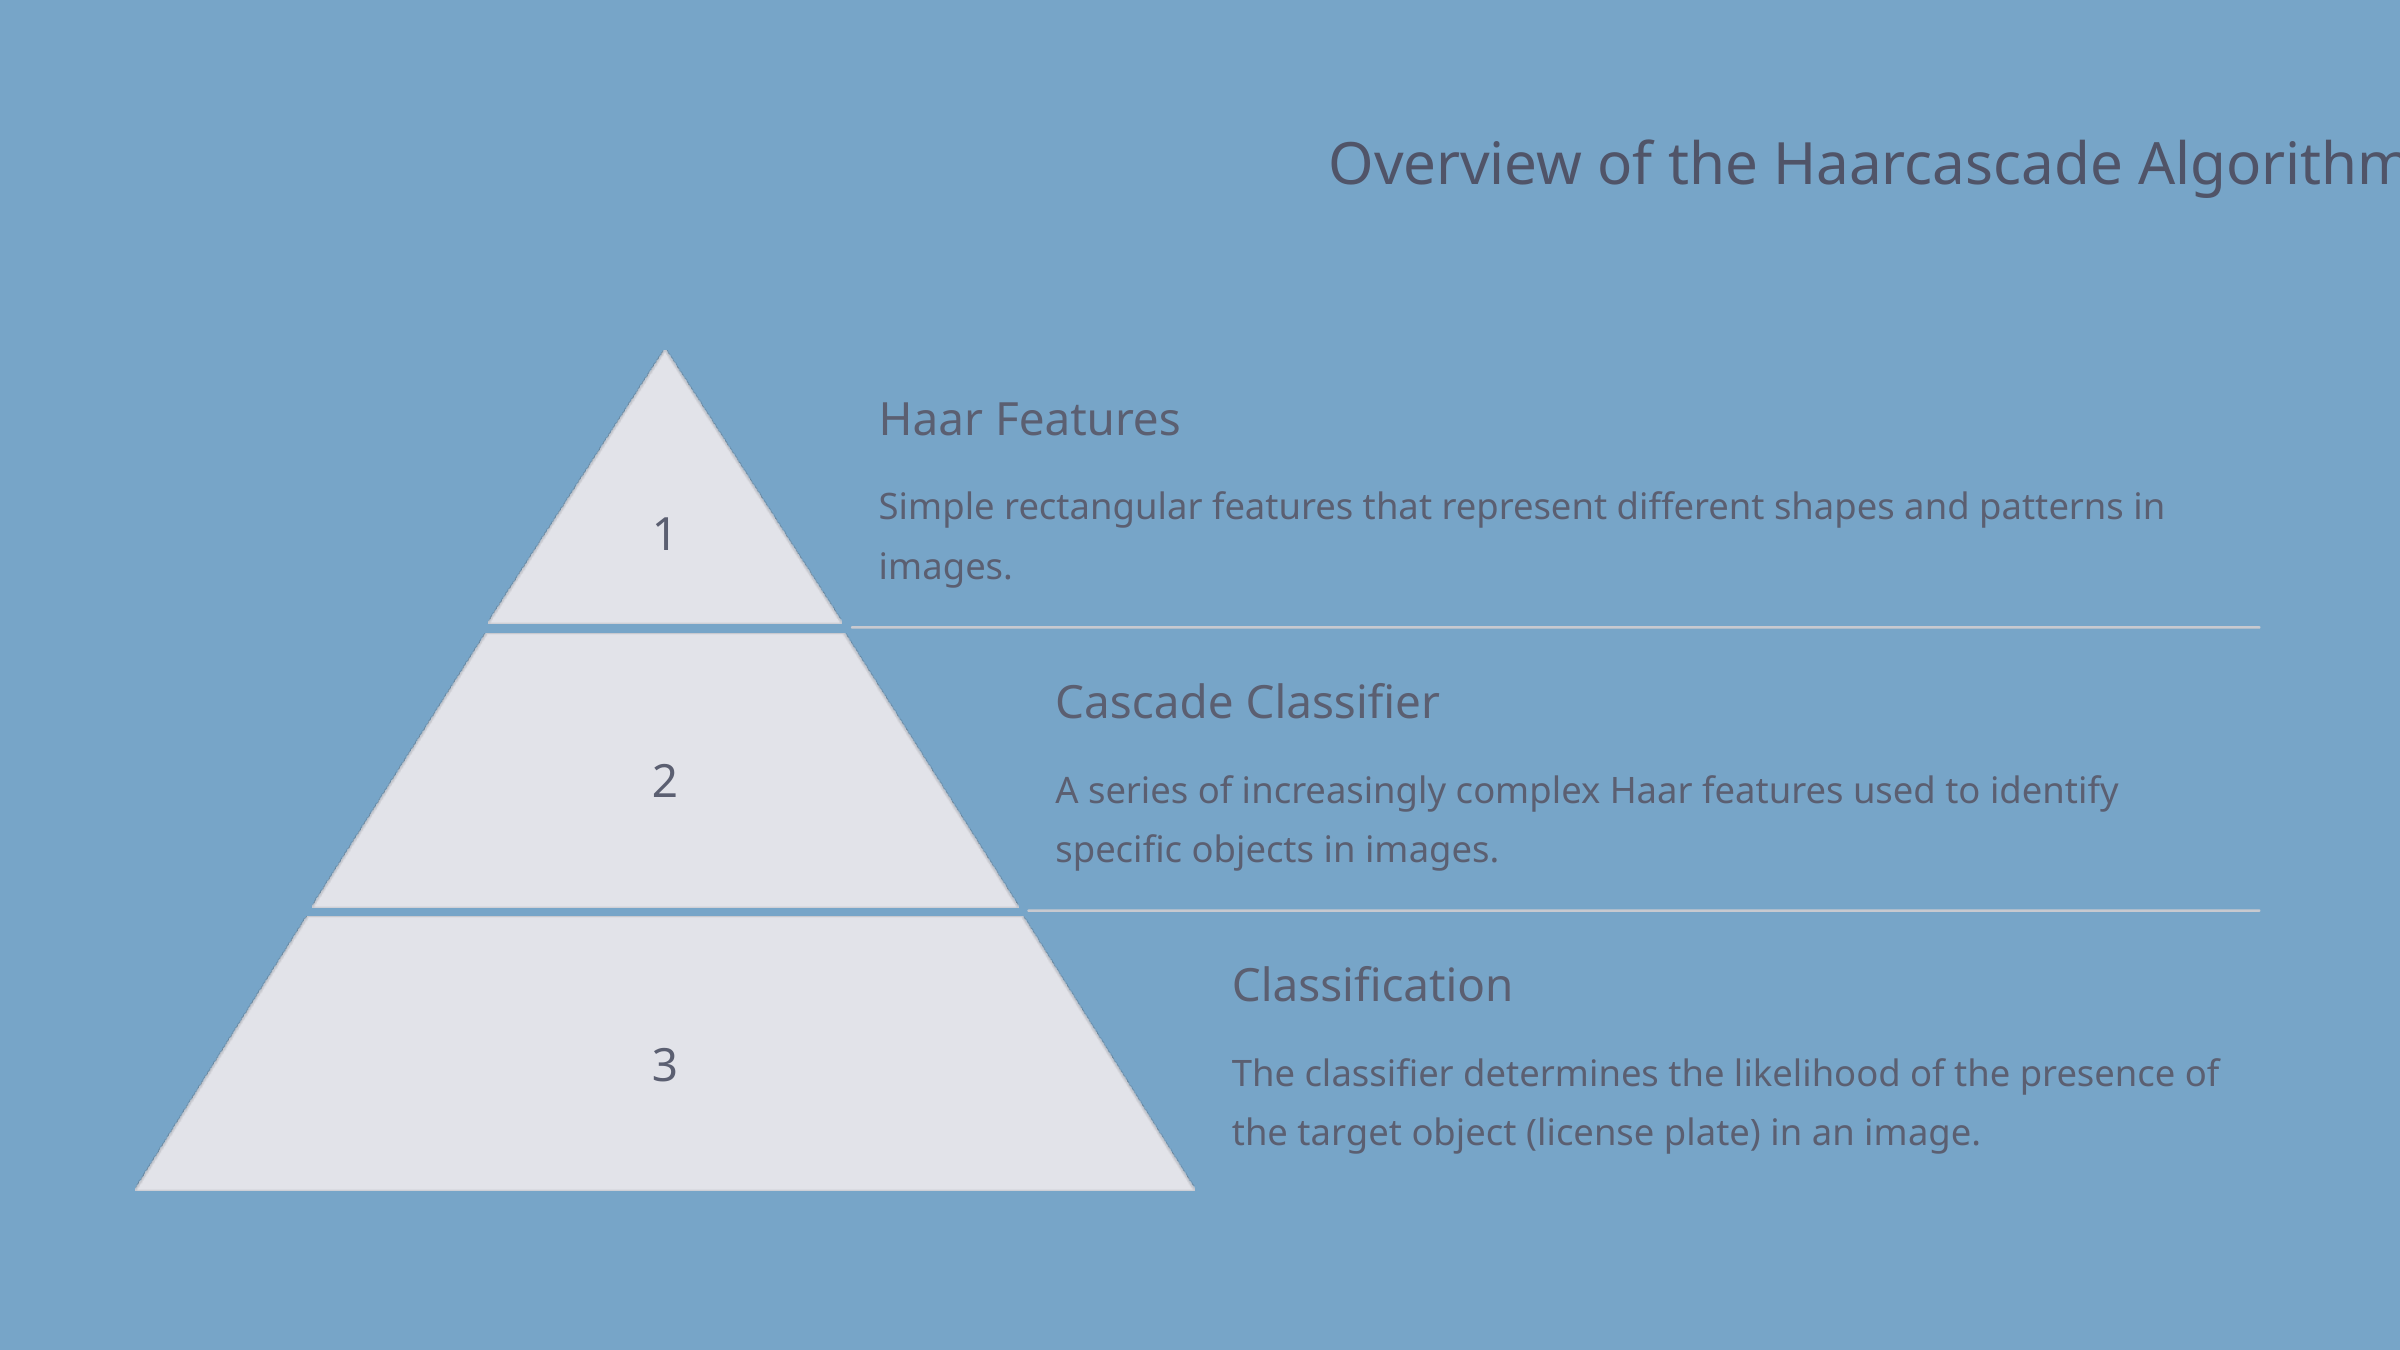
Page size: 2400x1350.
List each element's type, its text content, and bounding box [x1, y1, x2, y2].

picture [135, 916, 1195, 1191]
text_box Overview of the Haarcascade Algorithm [1328, 80, 2400, 197]
picture [488, 350, 842, 624]
text_box Cascade Classifier [1055, 670, 1521, 729]
text_box Classification [1231, 953, 1697, 1012]
text_box The classifier determines the likelihood of the presence of the target object (license plate) in an image. [1231, 1034, 2233, 1154]
picture [311, 633, 1019, 908]
text_box Haar Features [878, 387, 1344, 446]
text_box [0, 0, 2400, 1350]
text_box A series of increasingly complex Haar features used to identify specific objects in images. [1055, 751, 2233, 871]
text_box Simple rectangular features that represent different shapes and patterns in images. [878, 467, 2233, 587]
